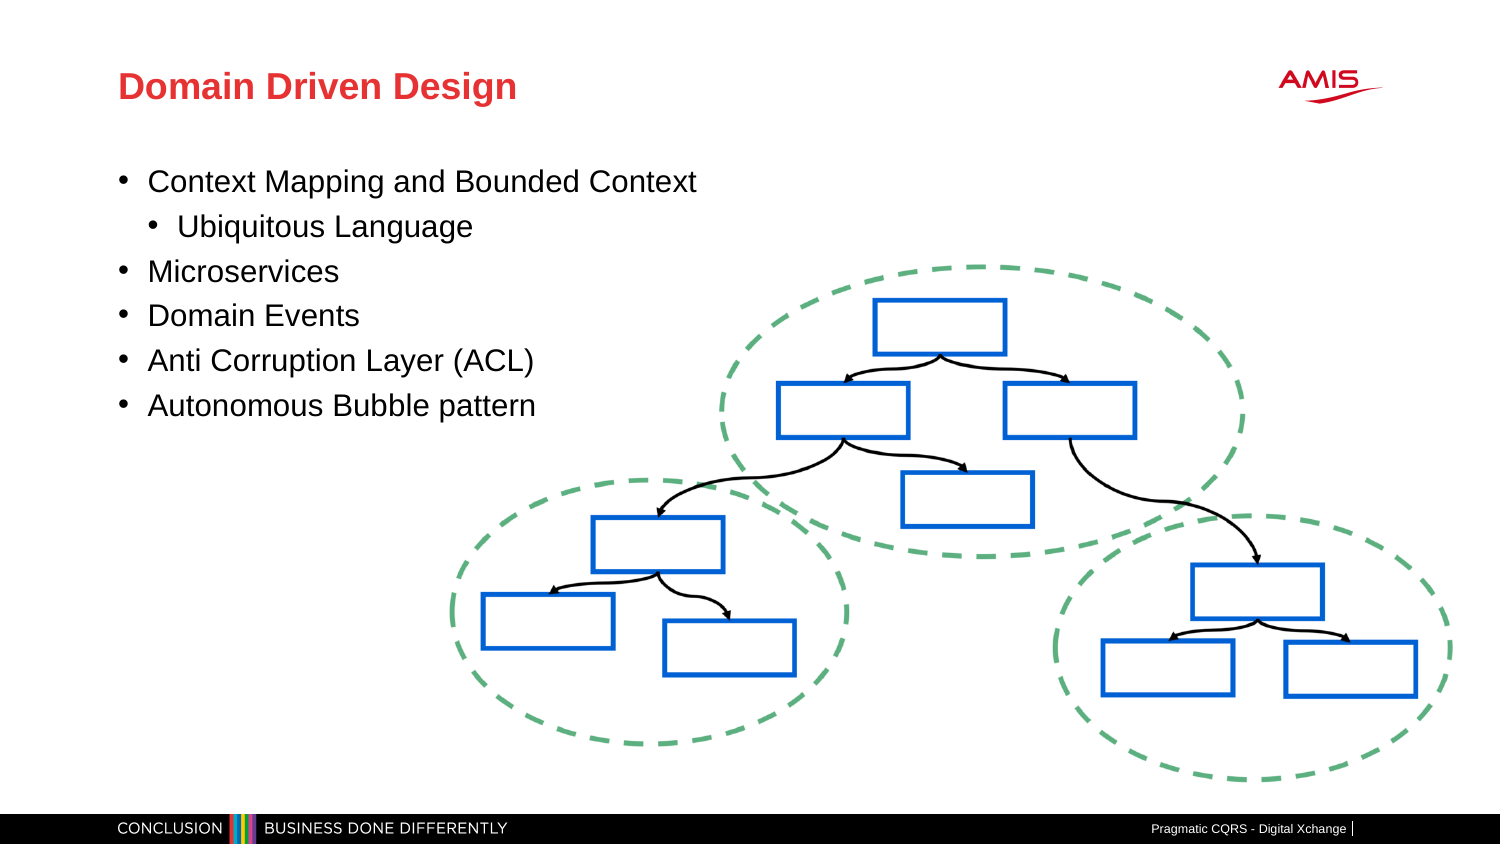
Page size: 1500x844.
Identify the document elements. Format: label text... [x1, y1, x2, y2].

picture [239, 814, 1500, 844]
title Domain Driven Design [118, 47, 1205, 130]
footer Pragmatic CQRS - Digital Xchange [814, 820, 1347, 839]
picture [0, 814, 236, 844]
picture [413, 245, 1500, 797]
list Context Mapping and Bounded Context Ubiquitous Language Microservices Domain Events Anti Corruption Layer (ACL) Autonomous Bubble pattern [118, 153, 1205, 774]
picture [1205, 58, 1388, 106]
